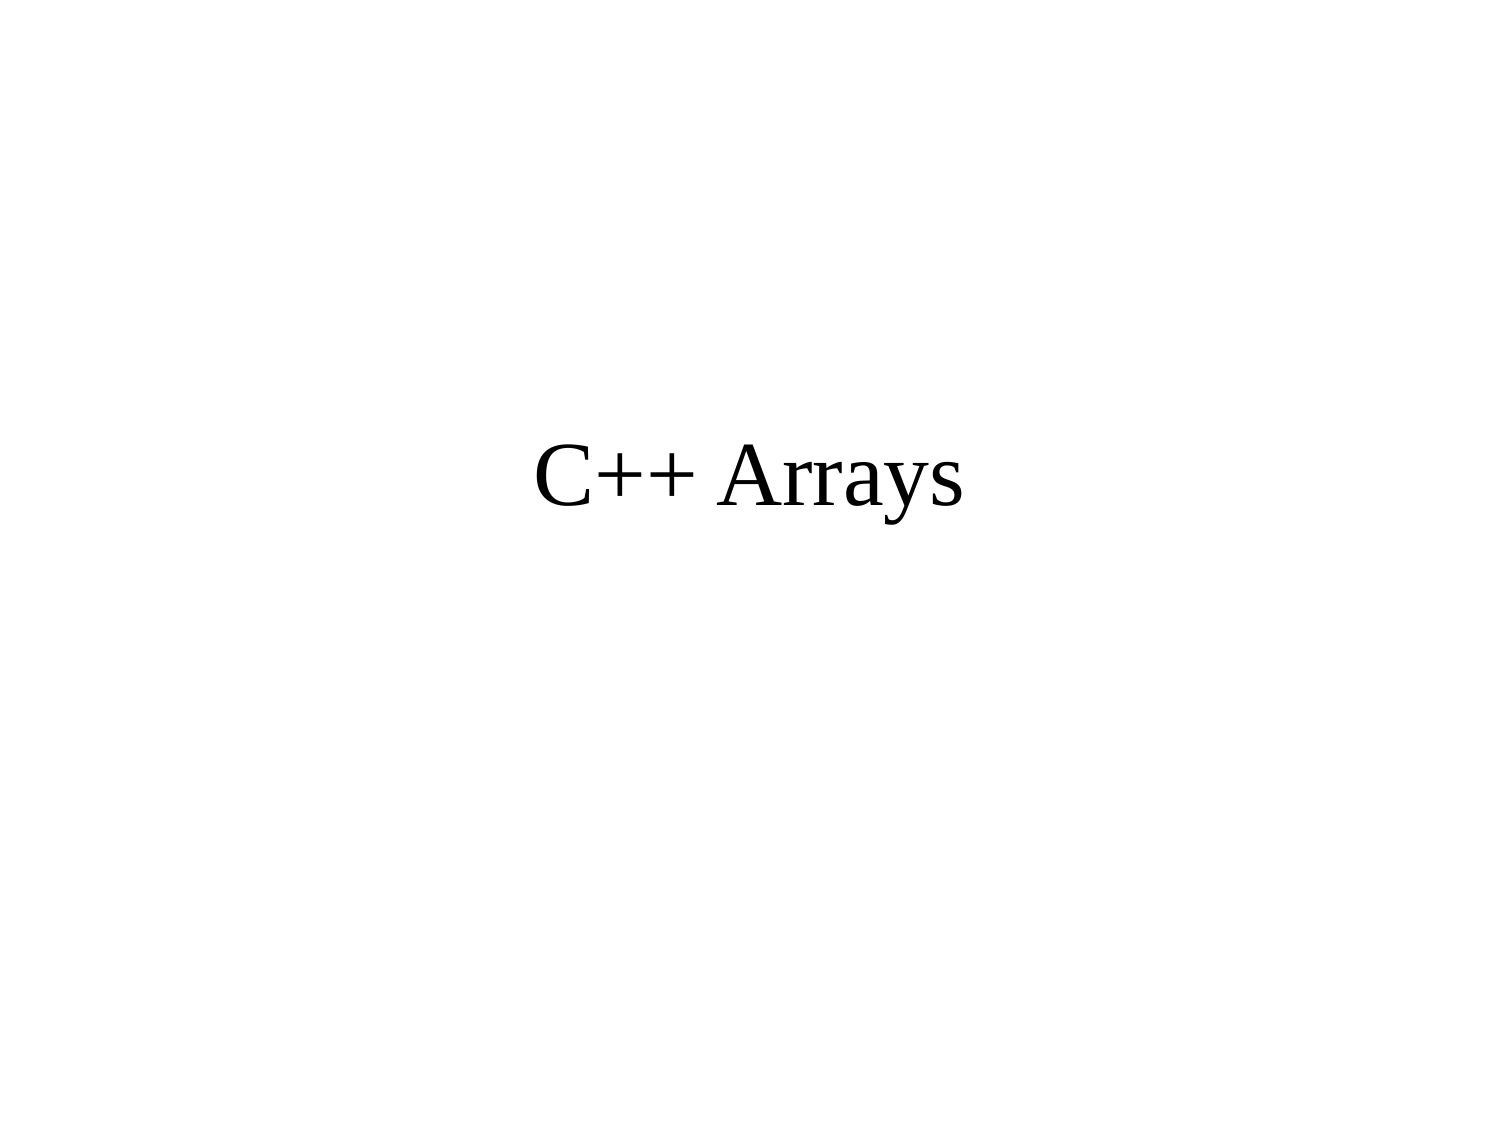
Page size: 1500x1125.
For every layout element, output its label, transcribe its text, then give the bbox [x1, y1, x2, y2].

title C++ Arrays [112, 375, 1388, 563]
